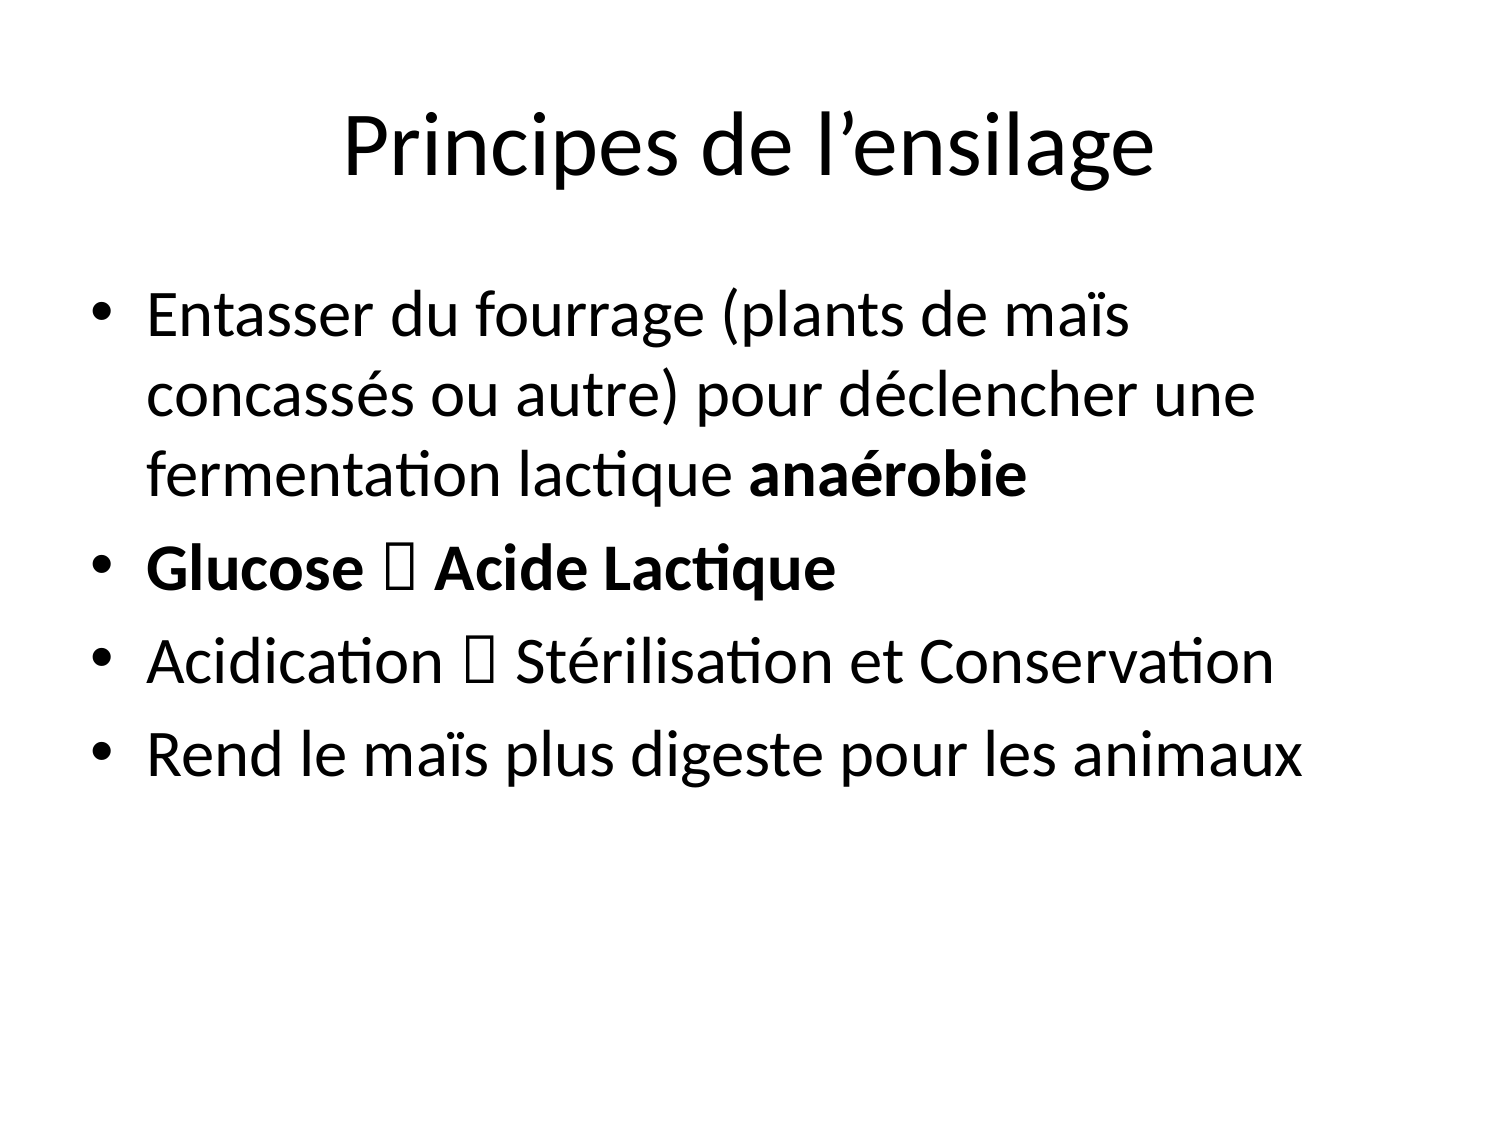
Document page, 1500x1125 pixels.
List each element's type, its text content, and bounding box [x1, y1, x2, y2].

title Principes de l’ensilage [75, 45, 1425, 233]
list Entasser du fourrage (plants de maïs concassés ou autre) pour déclencher une fermentation lactique anaérobie Glucose  Acide Lactique Acidication  Stérilisation et Conservation Rend le maïs plus digeste pour les animaux [75, 262, 1425, 1005]
